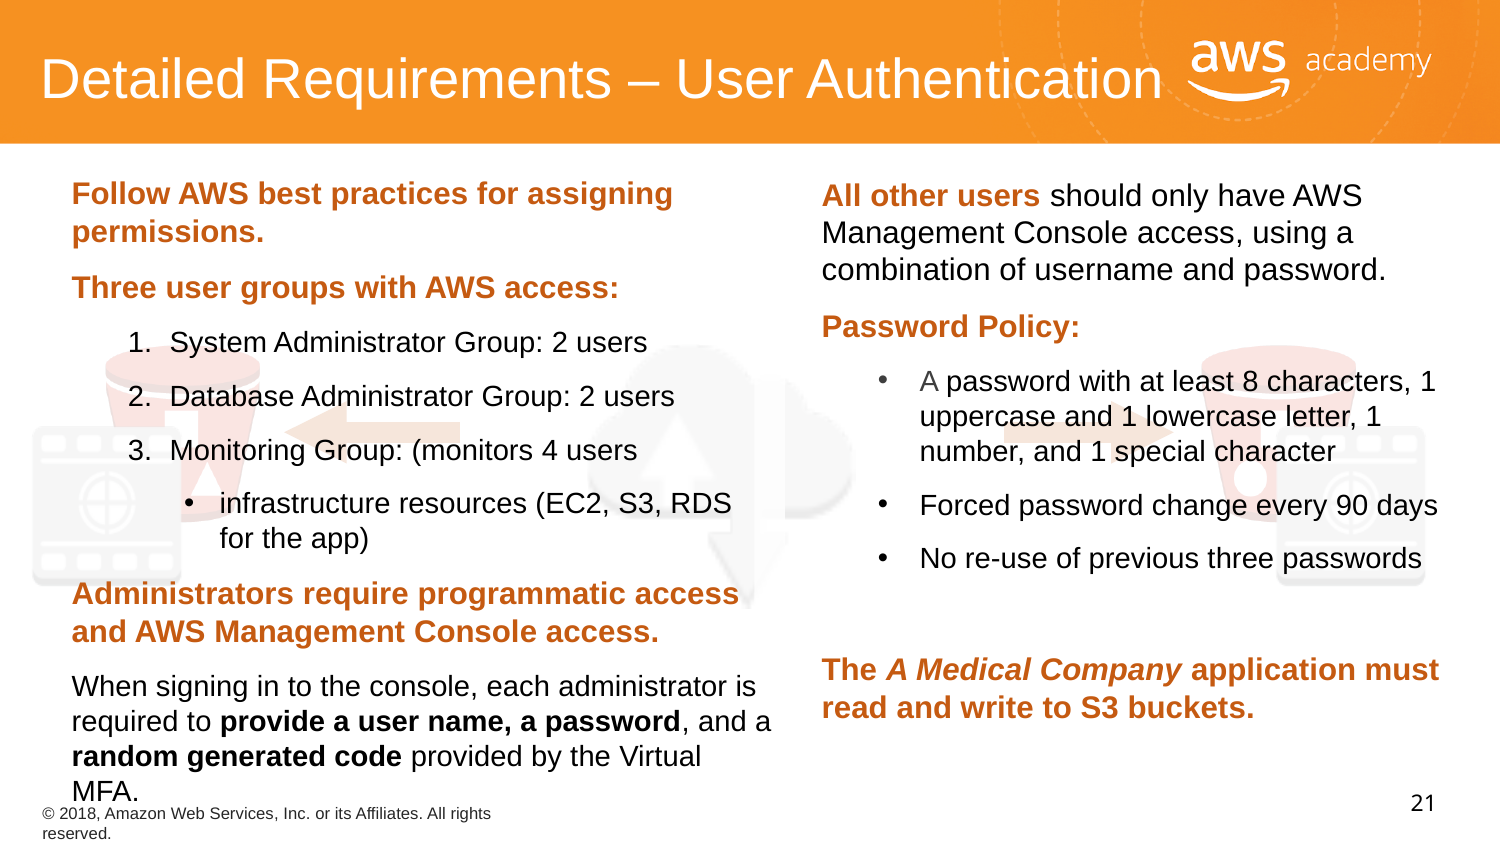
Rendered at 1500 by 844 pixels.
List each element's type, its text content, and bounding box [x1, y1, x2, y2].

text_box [12, 343, 1446, 612]
text_box All other users should only have AWS Management Console access, using a combination of username and password. Password Policy: A password with at least 8 characters, 1 uppercase and 1 lowercase letter, 1 number, and 1 special character Forced password change every 90 days No re-use of previous three passwords The A Medical Company application must read and write to S3 buckets. [754, 169, 1475, 787]
text_box Follow AWS best practices for assigning permissions. Three user groups with AWS access: System Administrator Group: 2 users Database Administrator Group: 2 users Monitoring Group: (monitors 4 users infrastructure resources (EC2, S3, RDS for the app) Administrators require programmatic access and AWS Management Console access. When signing in to the console, each administrator is required to provide a user name, a password, and a random generated code provided by the Virtual MFA. [4, 168, 785, 774]
slide_number 21 [1110, 787, 1449, 827]
picture [0, 0, 1500, 844]
title Detailed Requirements – User Authentication [29, 32, 1397, 129]
